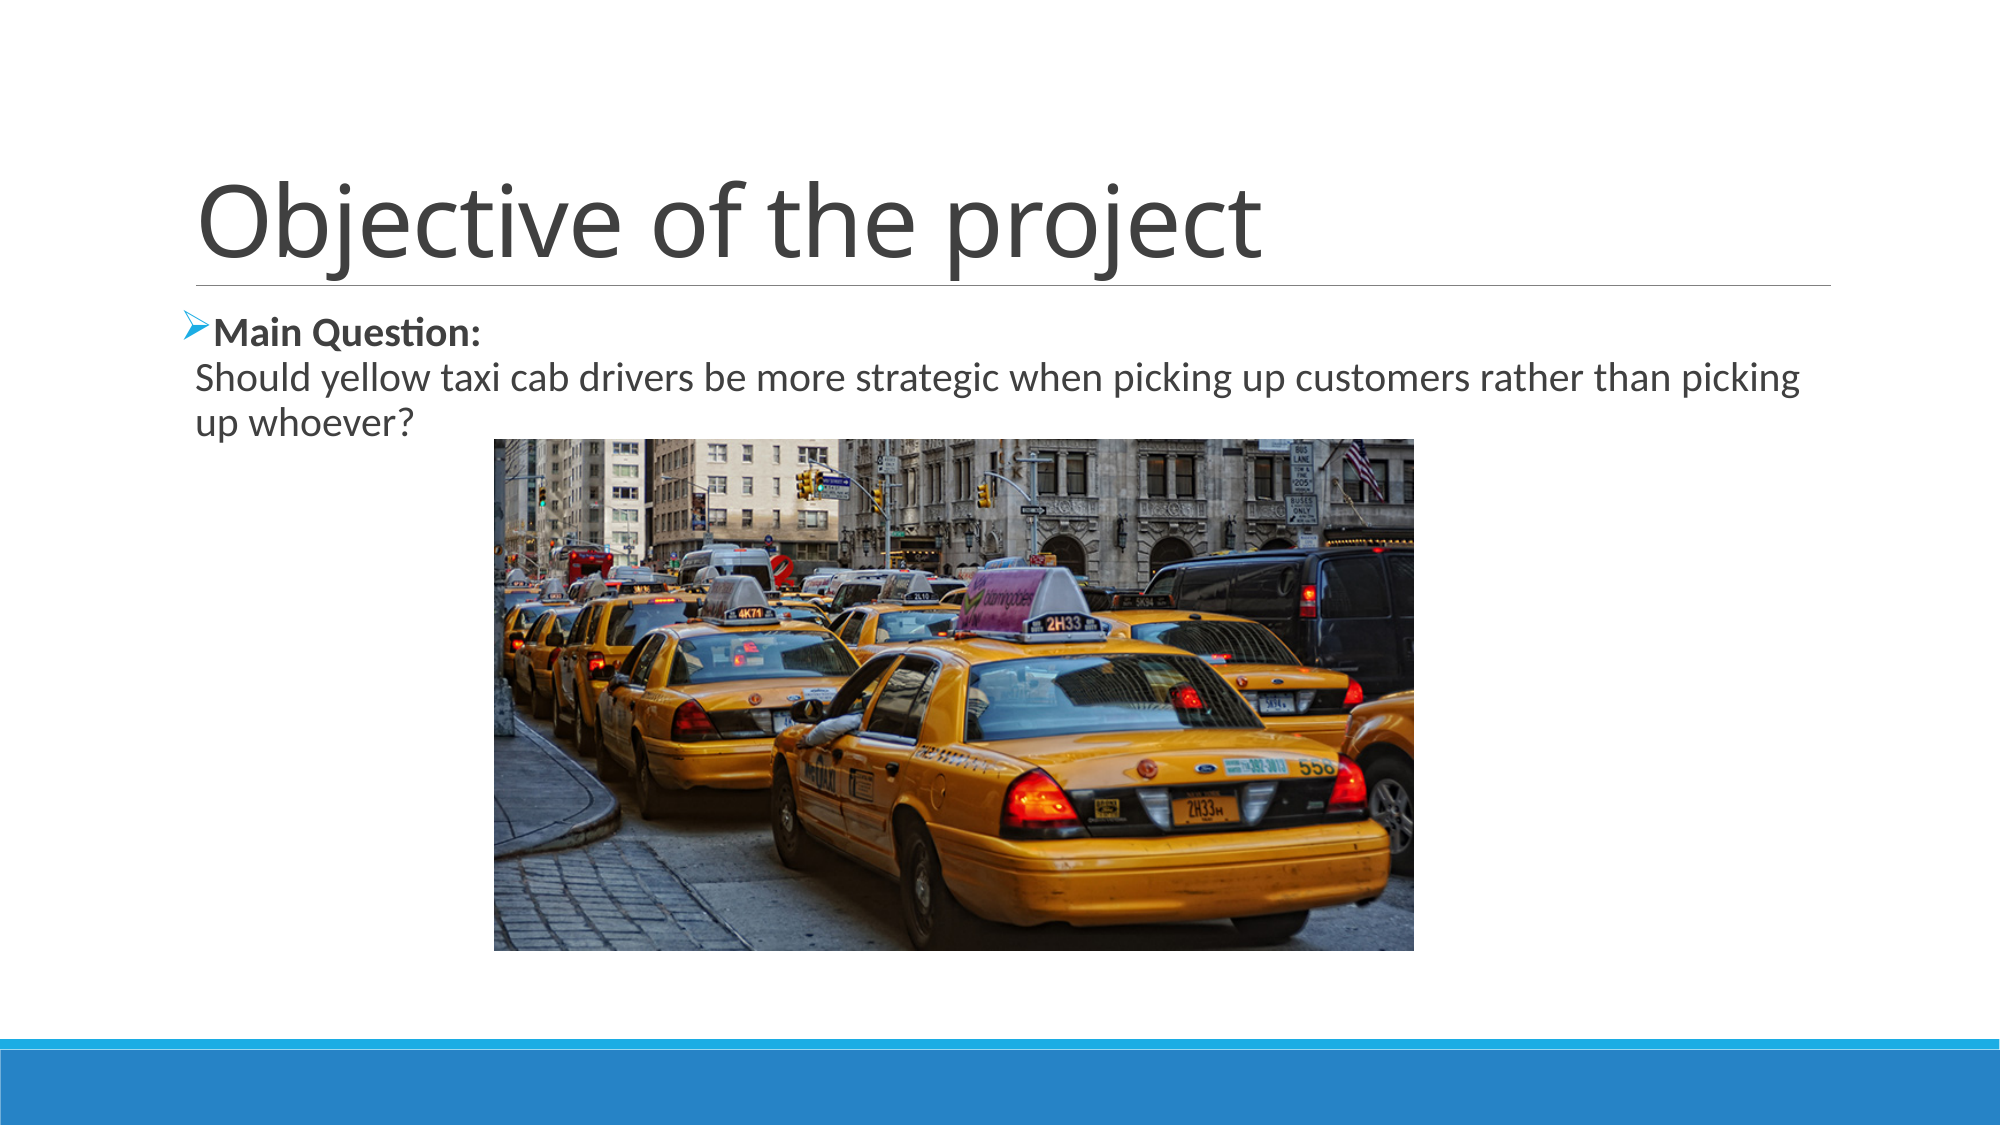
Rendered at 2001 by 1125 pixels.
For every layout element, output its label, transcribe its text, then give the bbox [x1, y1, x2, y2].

picture [493, 438, 1414, 951]
title Objective of the project [180, 47, 1830, 285]
list Main Question: Should yellow taxi cab drivers be more strategic when picking up customers rather than picking up whoever? [180, 302, 1830, 963]
